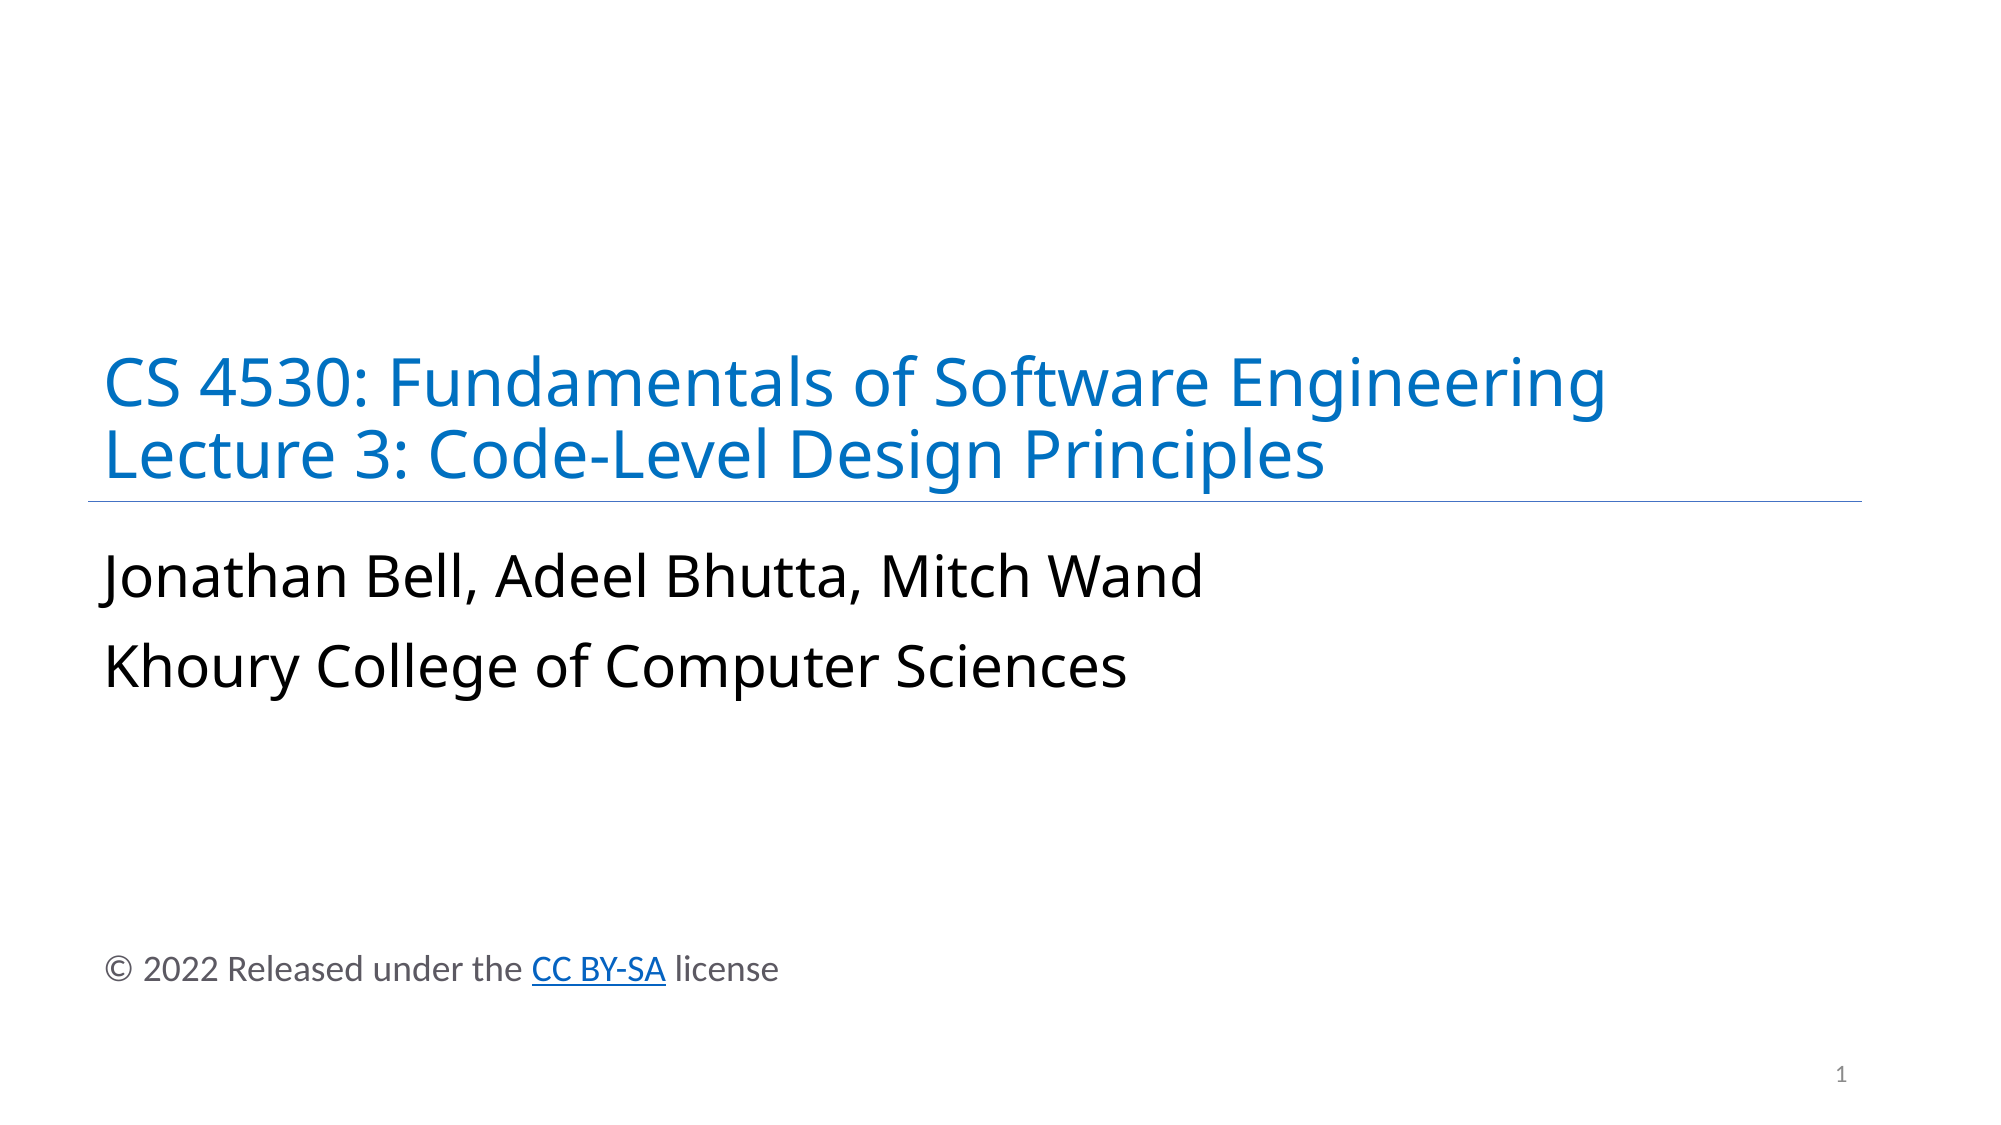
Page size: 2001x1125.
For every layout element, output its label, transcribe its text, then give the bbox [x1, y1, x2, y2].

title CS 4530: Fundamentals of Software Engineering Lecture 3: Code-Level Design Principles [88, 109, 1863, 501]
slide_number 1 [1412, 1042, 1863, 1103]
text_box © 2022 Released under the CC BY-SA license [88, 936, 1089, 997]
subtitle Jonathan Bell, Adeel Bhutta, Mitch Wand Khoury College of Computer Sciences [88, 531, 1863, 803]
